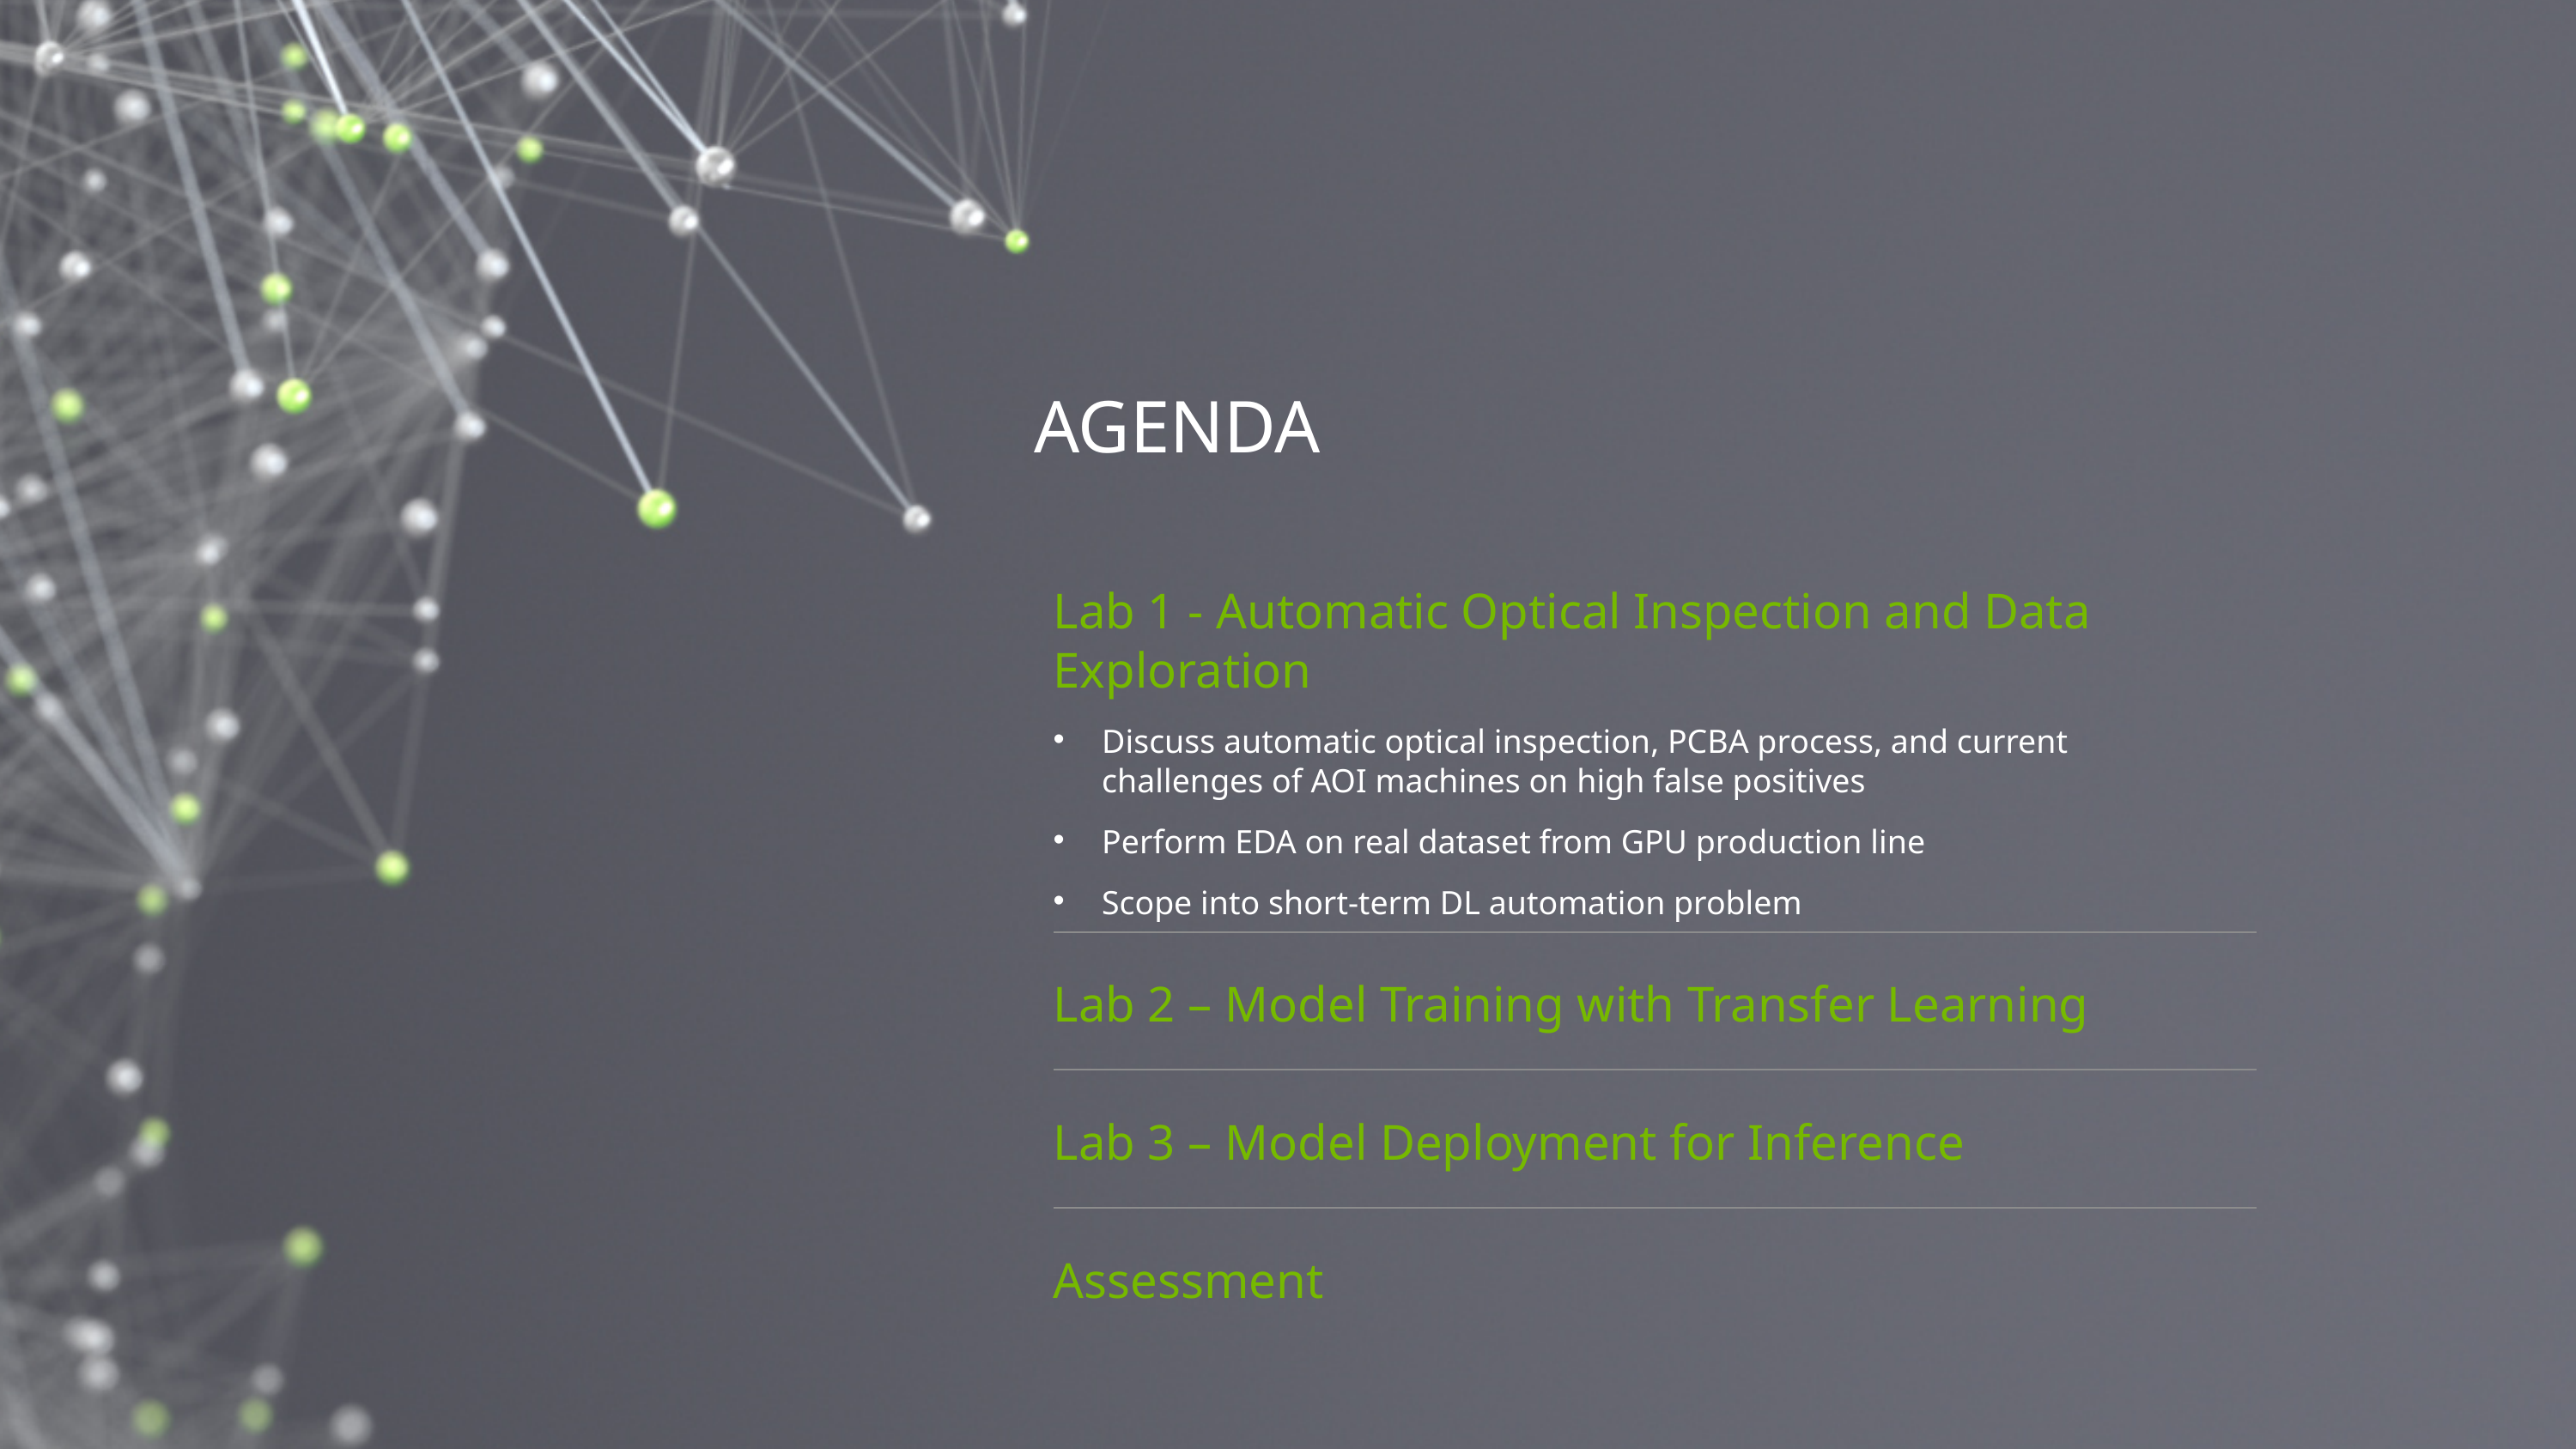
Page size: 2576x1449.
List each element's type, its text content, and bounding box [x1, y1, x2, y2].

table_cell Assessment [1054, 1209, 2257, 1346]
table_cell Lab 3 – Model Deployment for Inference [1054, 1070, 2257, 1207]
text_box AGENDA [1019, 383, 1335, 476]
picture [0, 0, 2576, 1449]
table_header Lab 1 - Automatic Optical Inspection and Data Exploration Discuss automatic optical inspection, PCBA process, and current challenges of AOI machines on high false positives Perform EDA on real dataset from GPU production line Scope into short-term DL automation problem [1054, 539, 2257, 931]
table_cell Lab 2 – Model Training with Transfer Learning [1054, 933, 2257, 1069]
